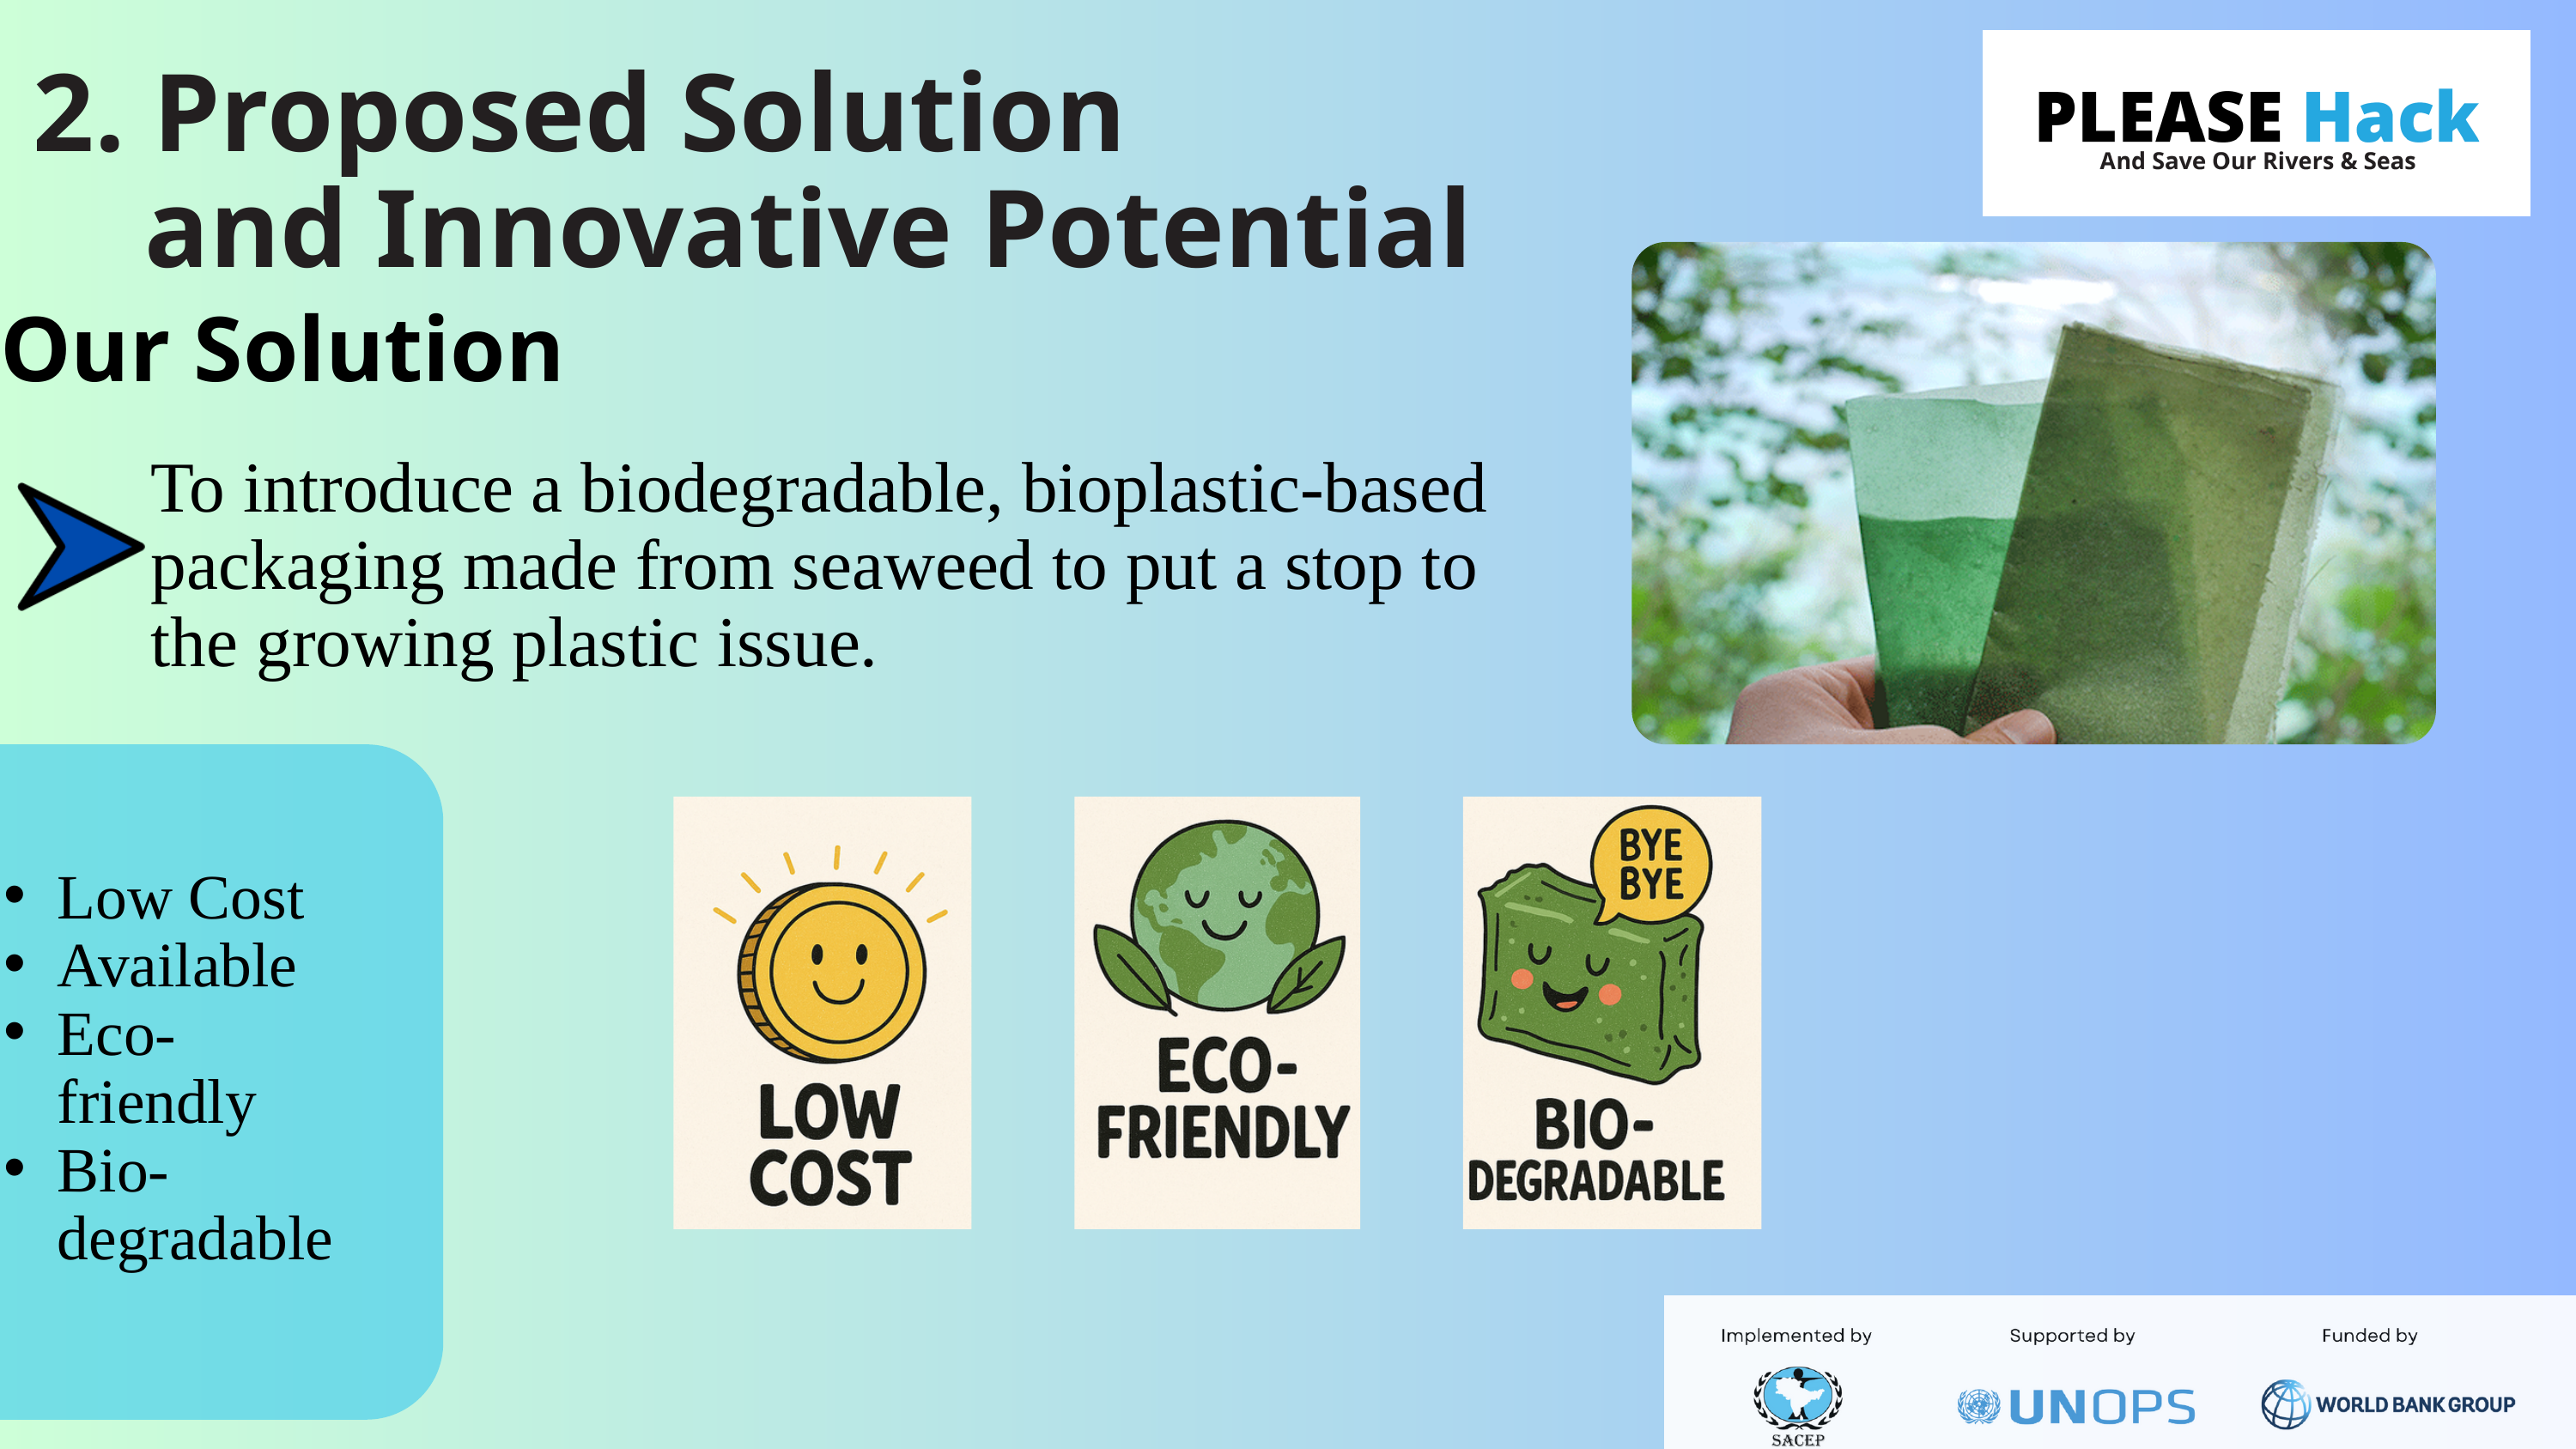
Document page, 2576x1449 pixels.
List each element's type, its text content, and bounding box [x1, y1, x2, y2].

text_box [1664, 1295, 2576, 1449]
text_box [17, 565, 145, 611]
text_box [1631, 241, 2437, 745]
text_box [0, 743, 444, 1420]
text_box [0, 301, 623, 558]
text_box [673, 797, 1762, 1230]
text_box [33, 1, 1632, 349]
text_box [1982, 29, 2531, 216]
text_box To introduce a biodegradable, bioplastic-based packaging made from seaweed to put a stop to the growing plastic issue. [150, 448, 1627, 681]
